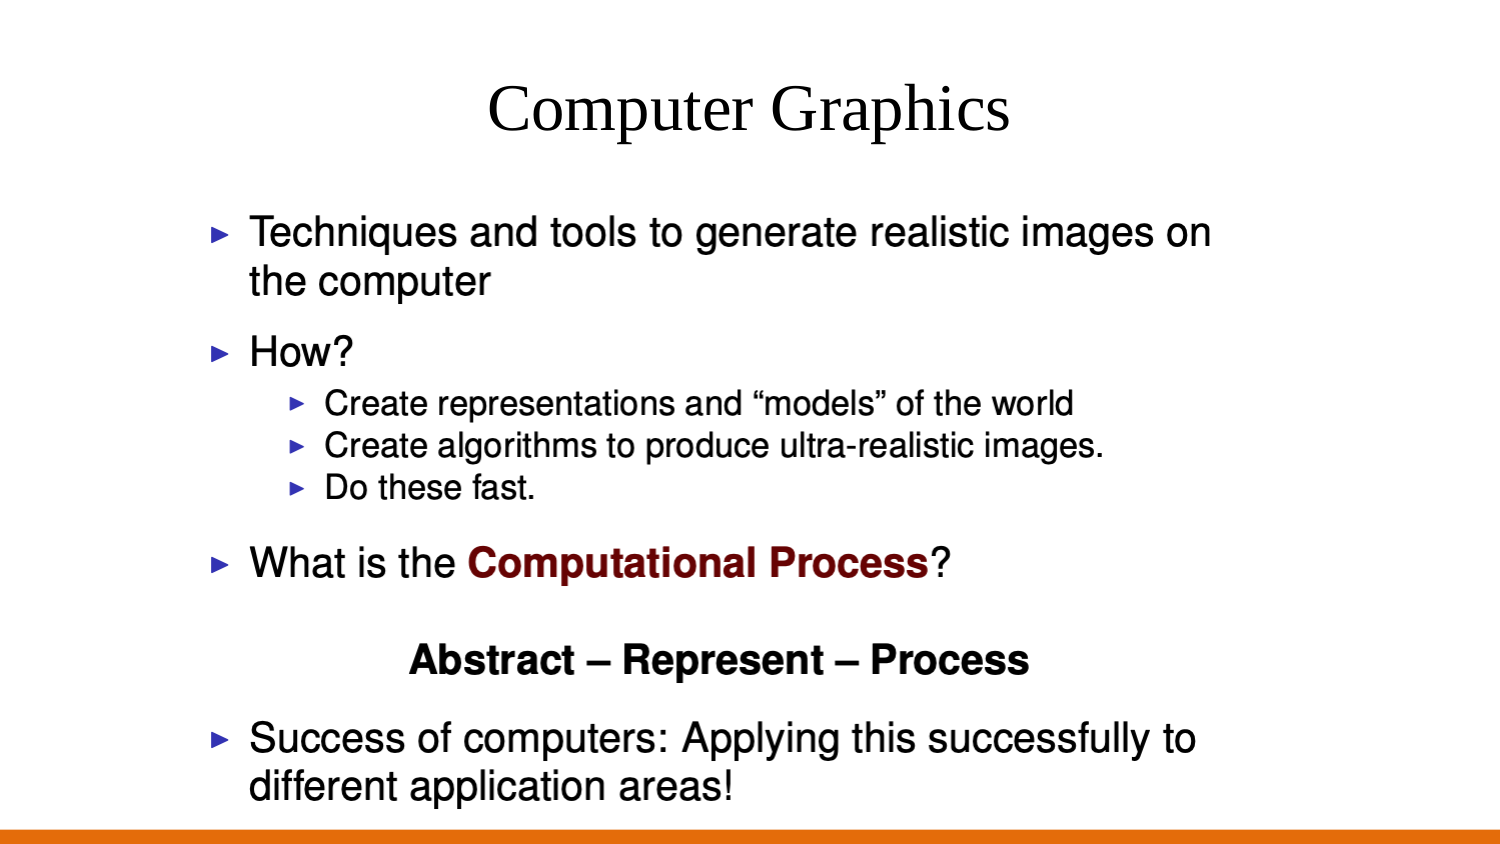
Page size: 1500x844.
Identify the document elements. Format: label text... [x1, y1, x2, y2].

picture [185, 178, 1245, 826]
title Computer Graphics [74, 33, 1426, 175]
text_box [0, 829, 1500, 844]
